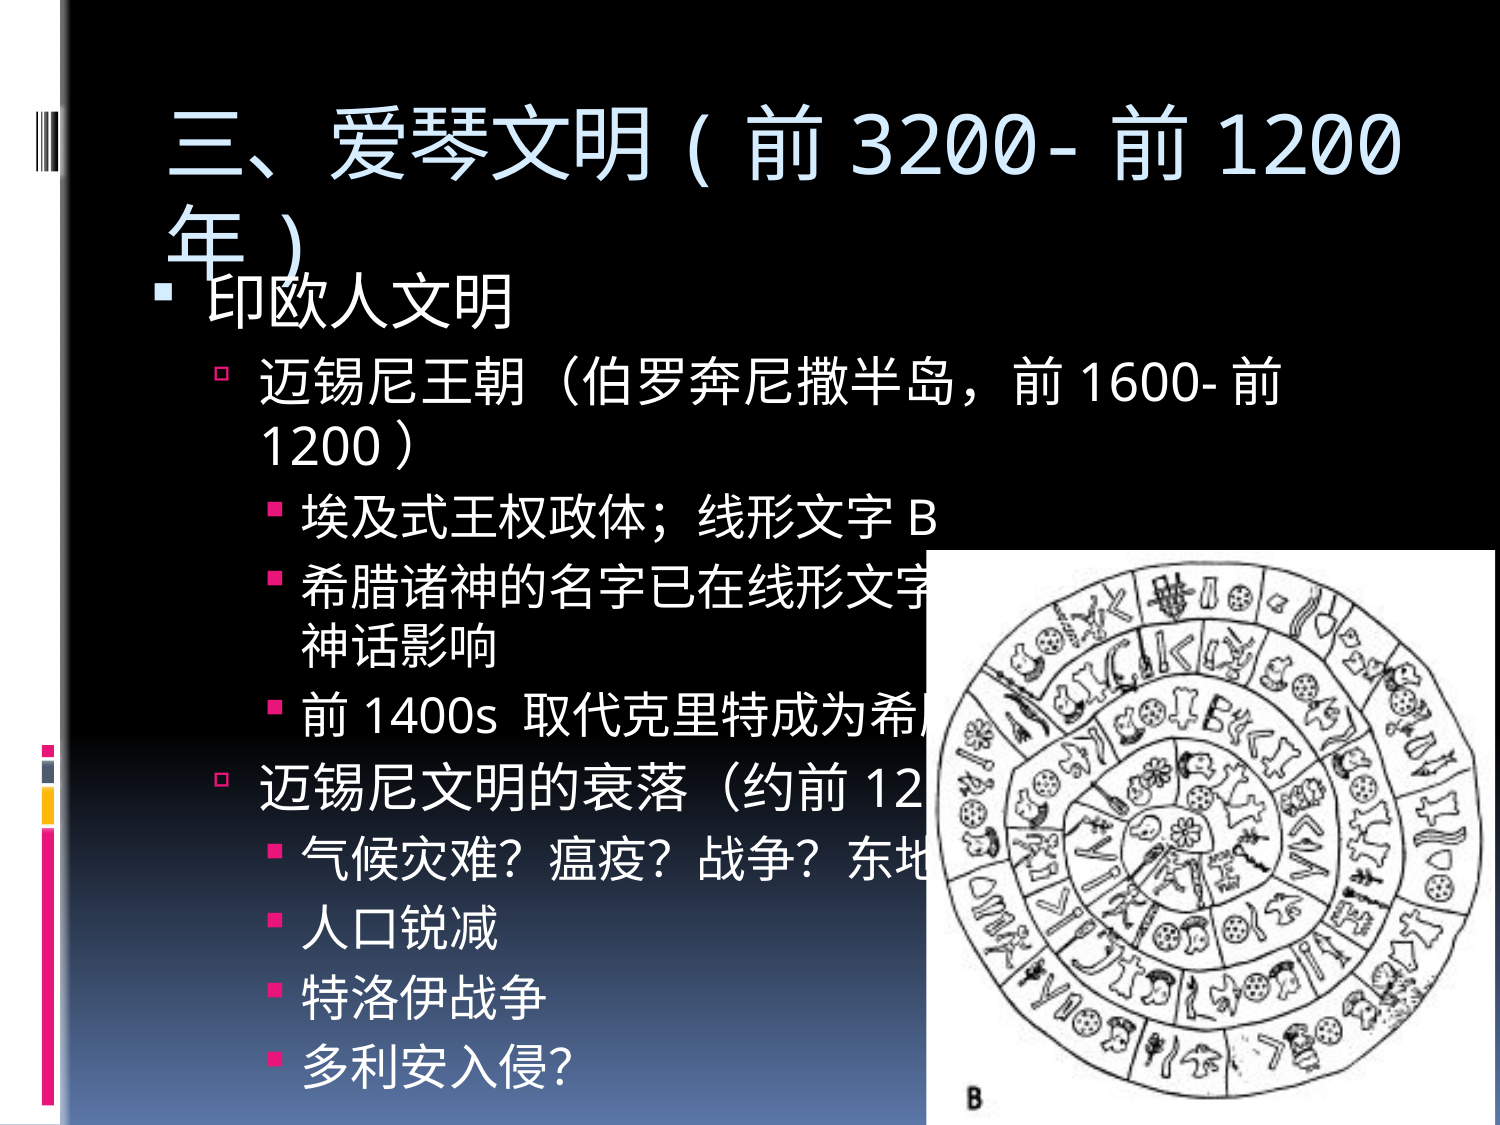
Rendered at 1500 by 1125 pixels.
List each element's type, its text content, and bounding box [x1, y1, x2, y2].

title 三、爱琴文明(前3200-前1200年) [150, 83, 1425, 234]
picture [925, 550, 1496, 1125]
list 印欧人文明 迈锡尼王朝（伯罗奔尼撒半岛，前1600-前1200） 埃及式王权政体；线形文字B 希腊诸神的名字已在线形文字B中出现，受苏美尔神话影响 前1400s 取代克里特成为希腊文明中心 迈锡尼文明的衰落（约前1200年） 气候灾难？瘟疫？战争？东地中海贸易体系的崩坏？ 人口锐减 特洛伊战争 多利安入侵？ [123, 255, 1423, 1105]
